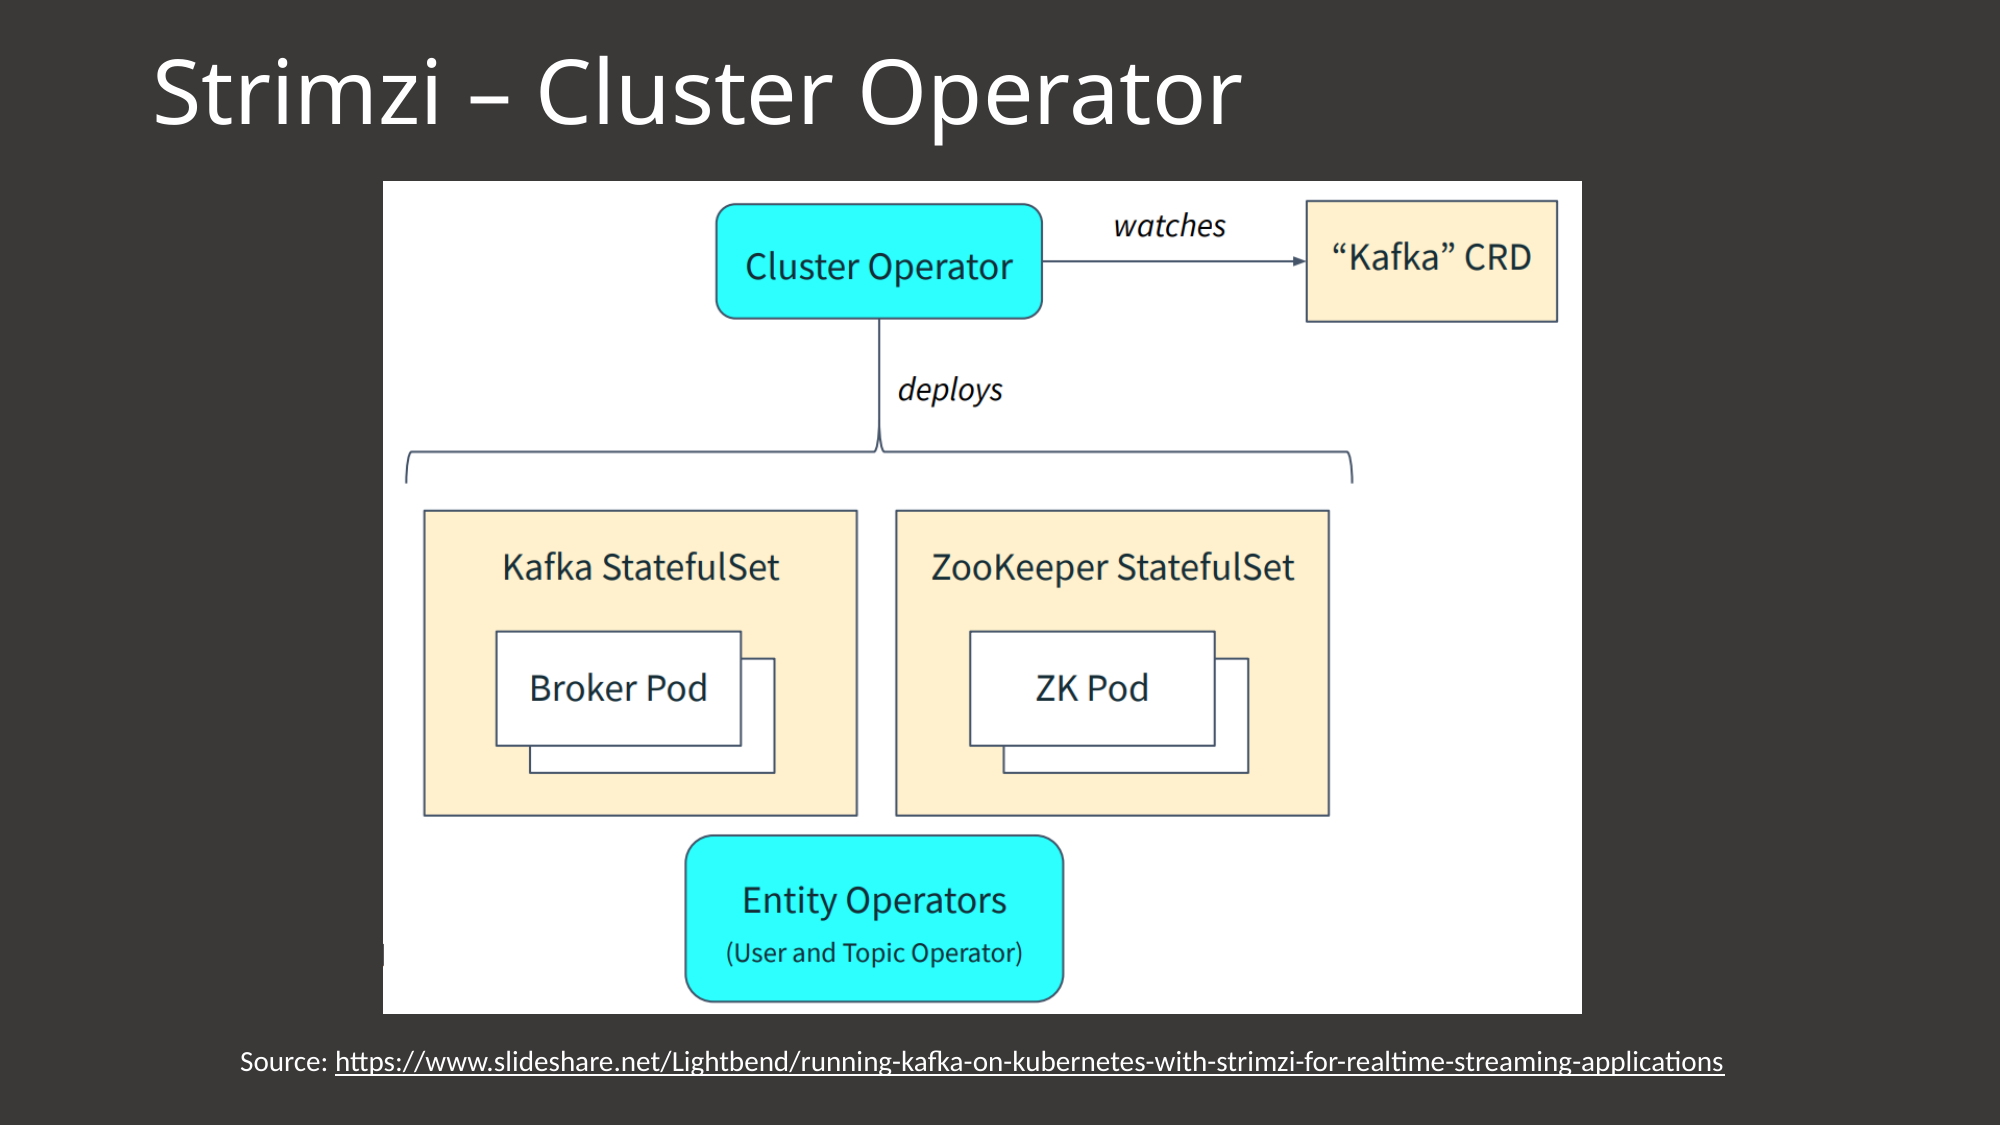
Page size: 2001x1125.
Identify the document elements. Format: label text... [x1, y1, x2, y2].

picture [383, 181, 1582, 1014]
title Strimzi – Cluster Operator [137, 39, 1863, 152]
text_box Source: https://www.slideshare.net/Lightbend/running-kafka-on-kubernetes-with-strimzi-for-realtime-streaming-applications [225, 1035, 1740, 1086]
